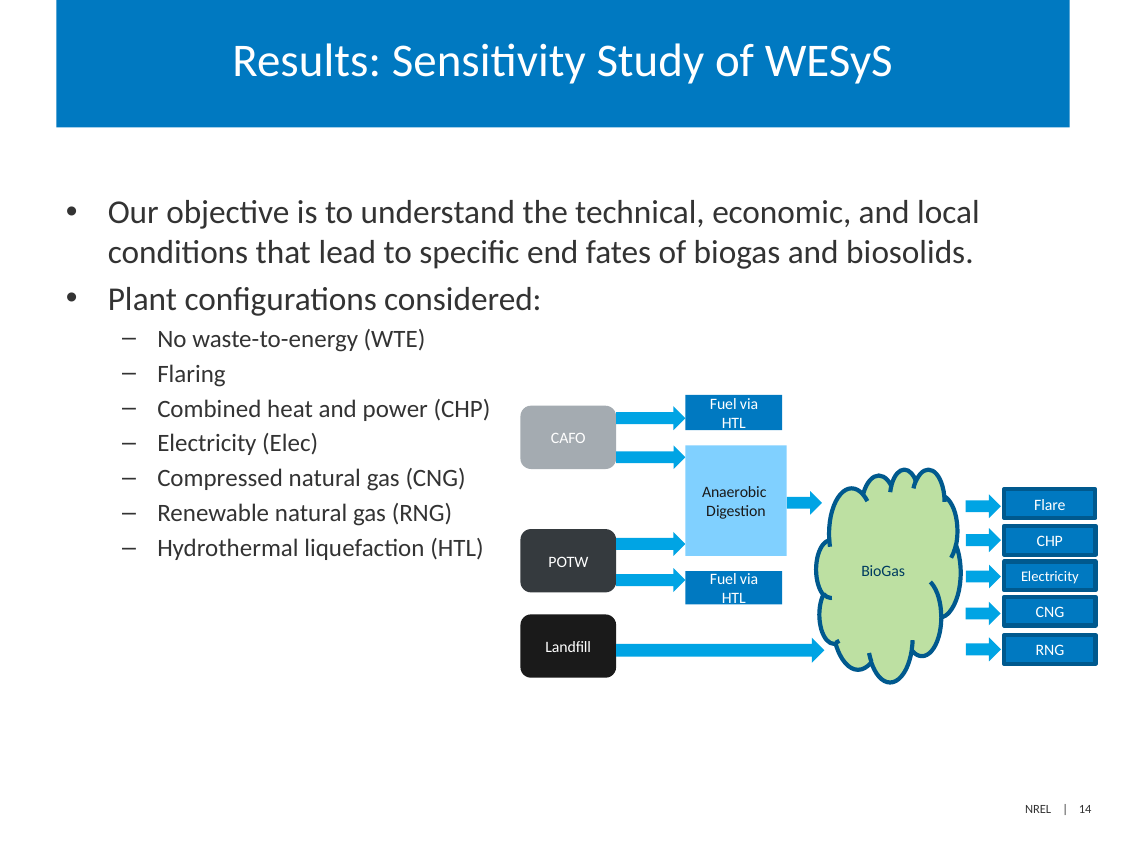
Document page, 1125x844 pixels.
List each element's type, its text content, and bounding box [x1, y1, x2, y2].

text_box Fuel via HTL [683, 393, 784, 432]
text_box POTW [518, 526, 619, 595]
text_box [613, 443, 683, 471]
text_box [963, 599, 1003, 628]
text_box [784, 489, 825, 517]
title Results: Sensitivity Study of WESyS [56, 0, 1070, 128]
text_box Anaerobic Digestion [683, 443, 789, 558]
text_box BioGas [813, 467, 963, 685]
text_box RNG [1002, 633, 1098, 666]
text_box [963, 526, 1004, 555]
text_box Fuel via HTL [683, 569, 784, 606]
text_box Electricity [1002, 559, 1098, 592]
text_box Flare [1002, 487, 1097, 520]
text_box CHP [1002, 524, 1098, 557]
text_box [963, 635, 1004, 664]
text_box [963, 492, 1003, 521]
text_box [613, 566, 683, 595]
text_box [963, 562, 1004, 591]
text_box Landfill [518, 612, 619, 680]
list Our objective is to understand the technical, economic, and local conditions that lead to specific end fates of biogas and biosolids. Plant configurations considered: No waste-to-energy (WTE) Flaring Combined heat and power (CHP) Electricity (Elec) Compressed natural gas (CNG) Renewable natural gas (RNG) Hydrothermal liquefaction (HTL) [50, 183, 1050, 778]
text_box [613, 529, 683, 558]
text_box CAFO [518, 403, 619, 472]
text_box [614, 635, 827, 665]
text_box [613, 404, 683, 433]
text_box CNG [1002, 595, 1098, 628]
